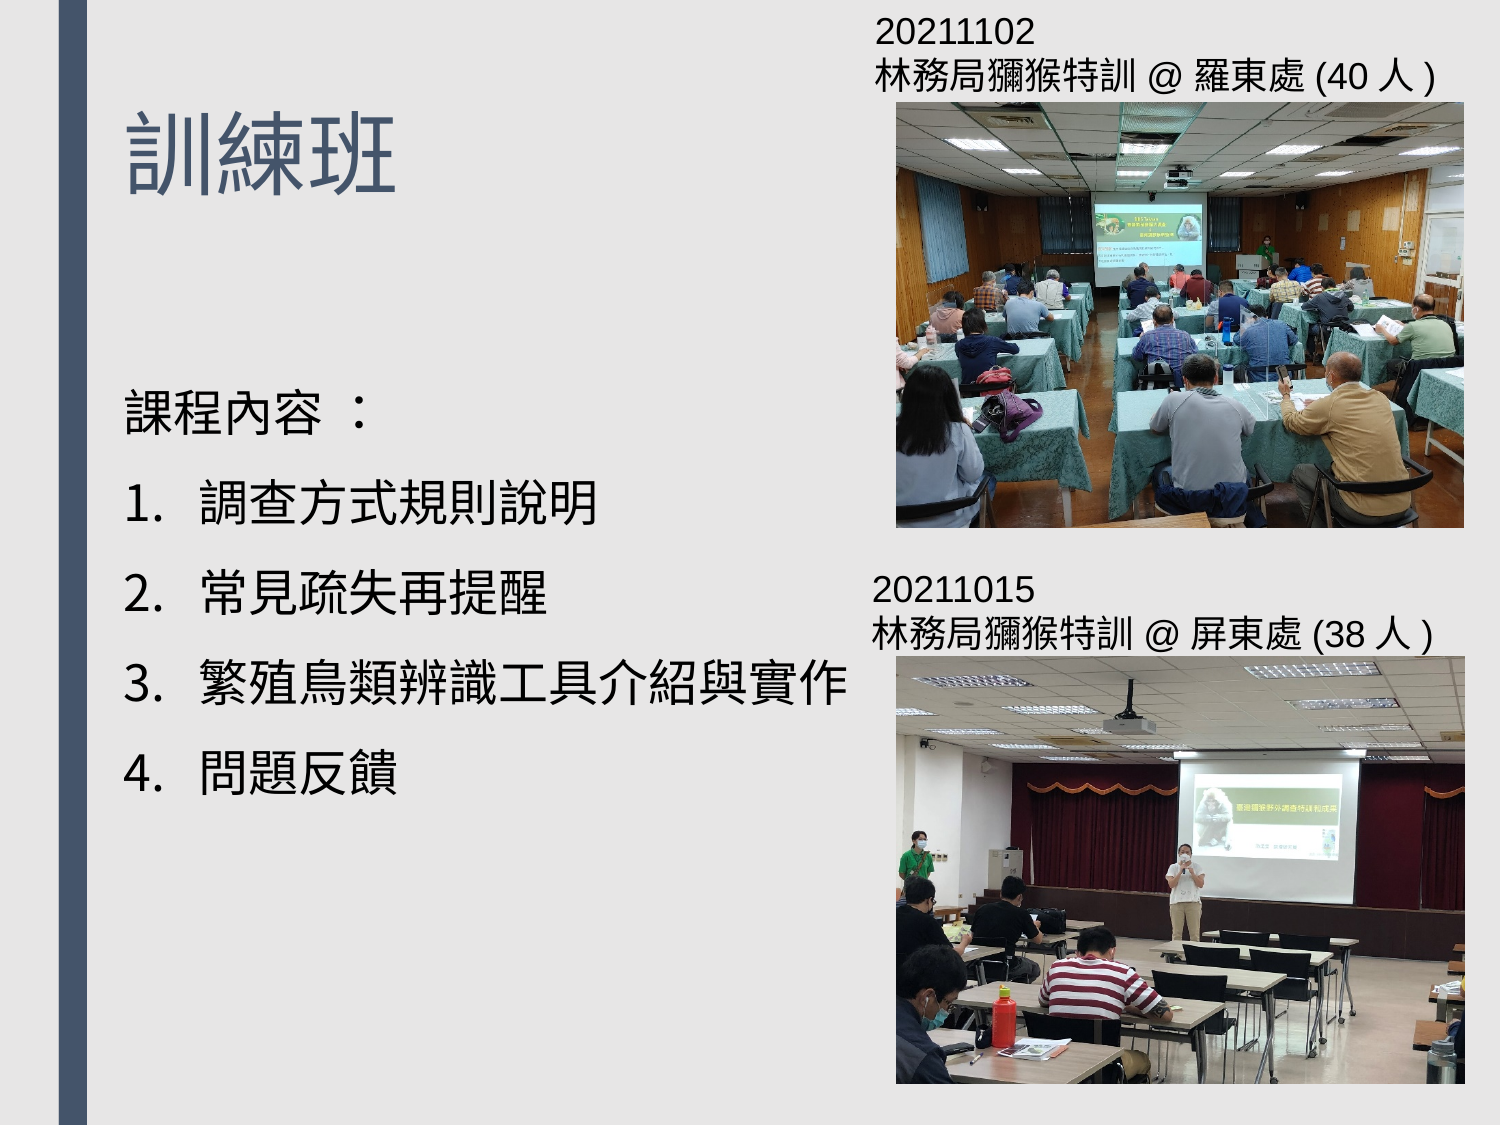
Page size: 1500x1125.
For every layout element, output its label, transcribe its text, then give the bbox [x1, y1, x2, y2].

picture [896, 102, 1464, 528]
text_box 20211102 林務局獼猴特訓@羅東處(40人) [859, 0, 1452, 150]
picture [896, 656, 1465, 1084]
title 訓練班 [108, 102, 896, 227]
text_box 20211015 林務局獼猴特訓@屏東處(38人) [887, 557, 1449, 708]
text_box 課程內容 ： 調查方式規則說明 常見疏失再提醒 繁殖鳥類辨識工具介紹與實作 問題反饋 [108, 343, 887, 809]
